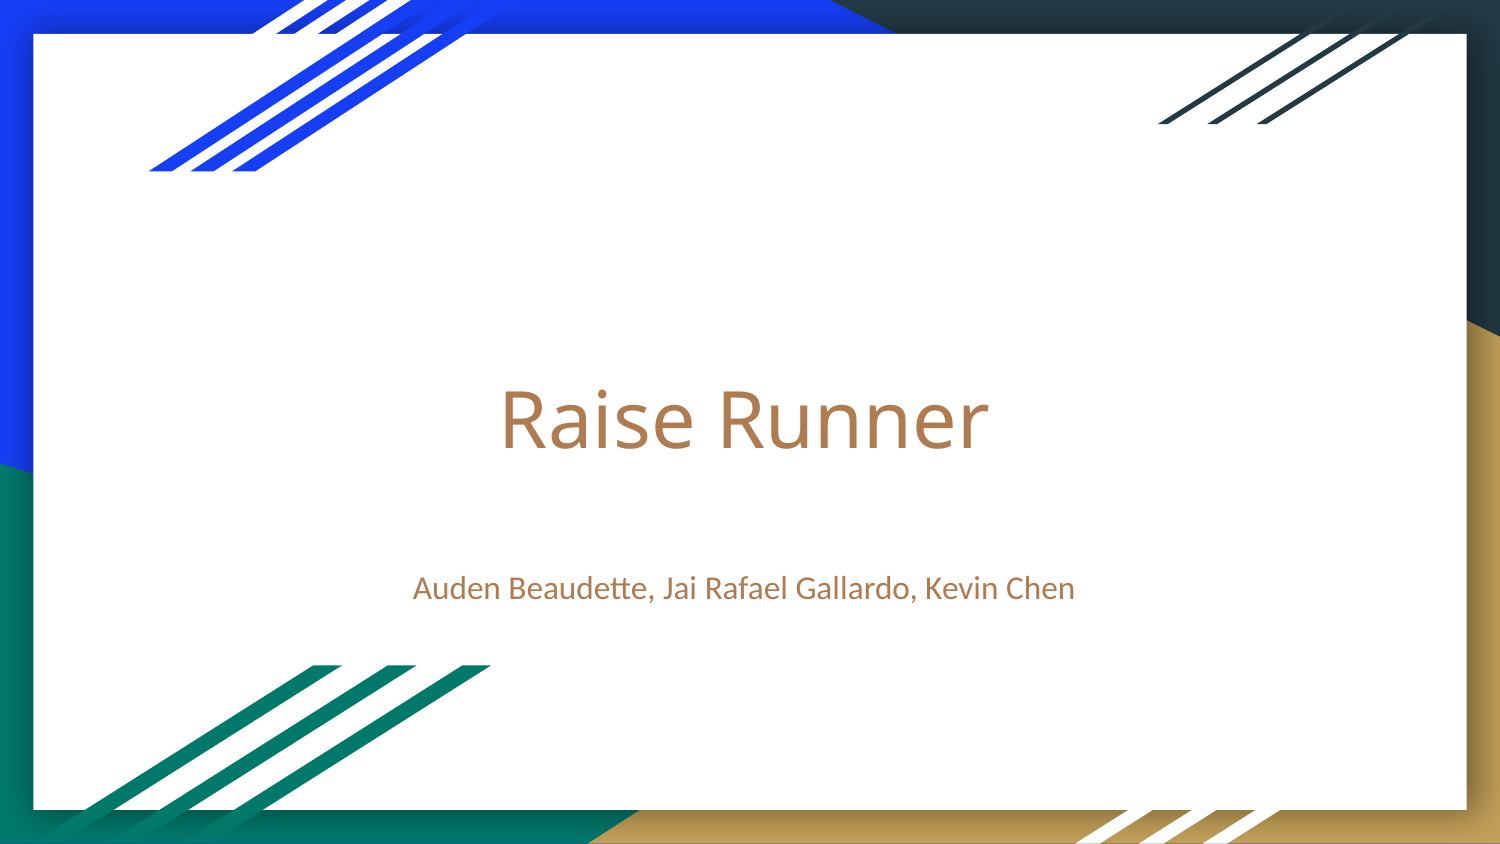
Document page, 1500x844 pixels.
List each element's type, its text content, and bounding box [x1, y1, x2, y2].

title Raise Runner [304, 298, 1185, 537]
subtitle Auden Beaudette, Jai Rafael Gallardo, Kevin Chen [304, 559, 1185, 646]
